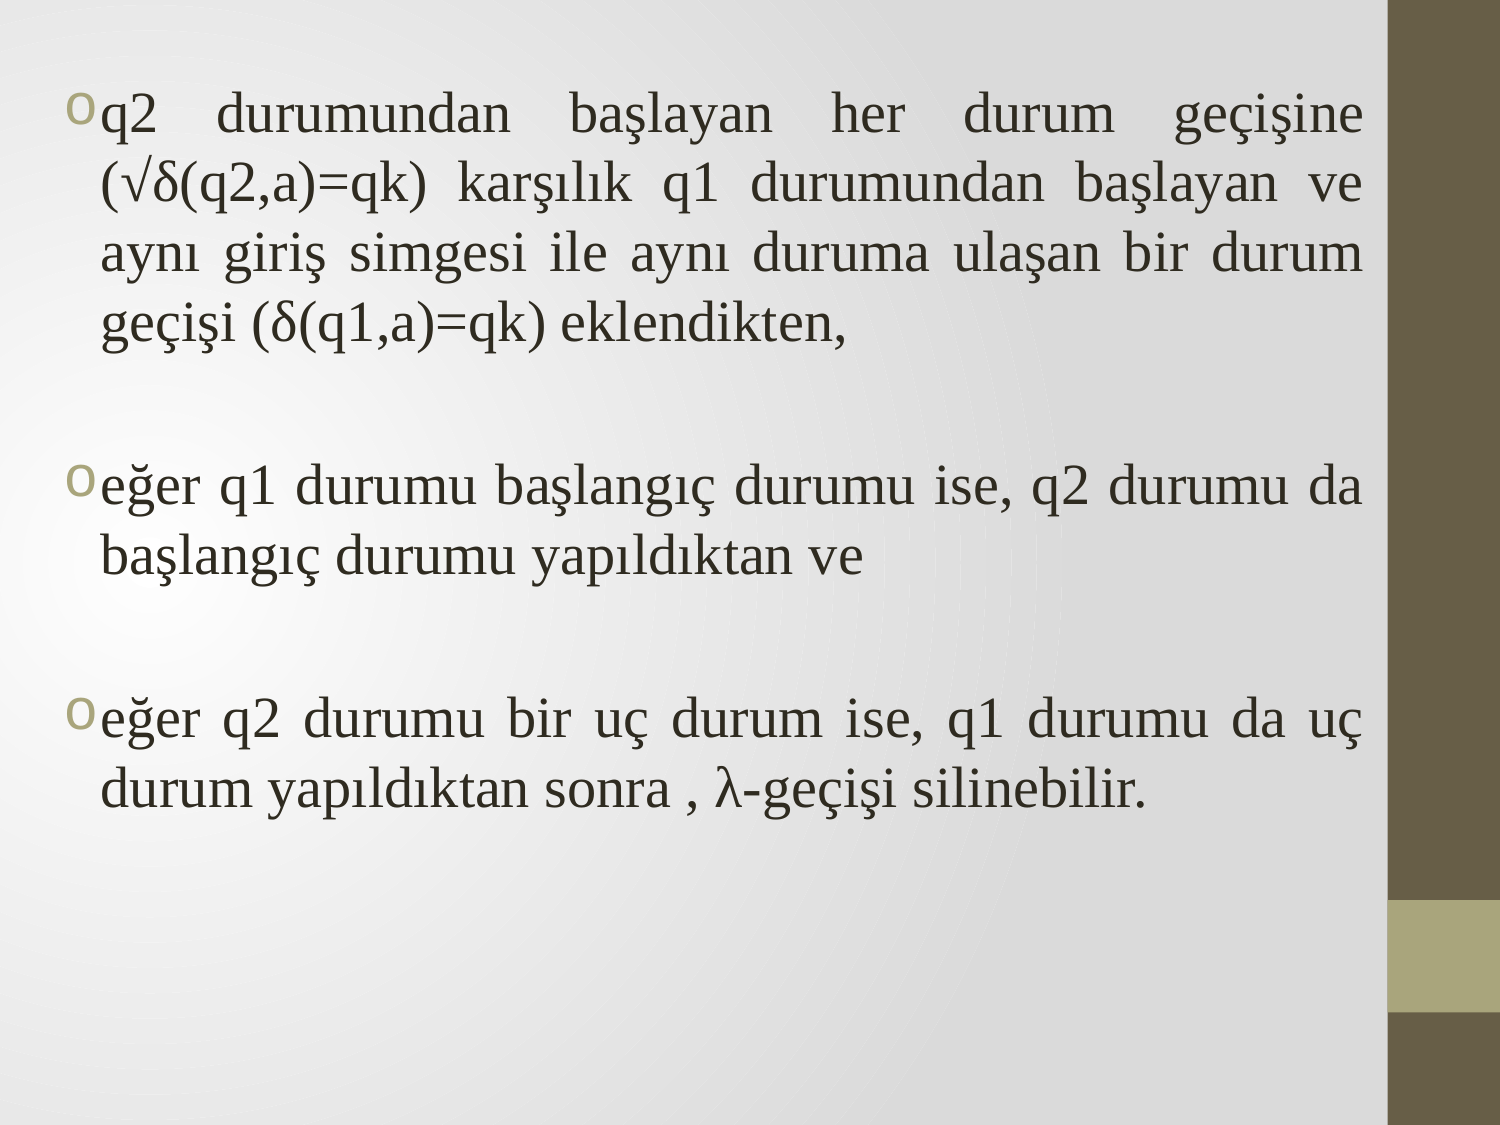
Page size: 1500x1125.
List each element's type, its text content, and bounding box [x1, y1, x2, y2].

list q2 durumundan başlayan her durum geçişine (√δ(q2,a)=qk) karşılık q1 durumundan başlayan ve aynı giriş simgesi ile aynı duruma ulaşan bir durum geçişi (δ(q1,a)=qk) eklendikten, eğer q1 durumu başlangıç durumu ise, q2 durumu da başlangıç durumu yapıldıktan ve eğer q2 durumu bir uç durum ise, q1 durumu da uç durum yapıldıktan sonra , λ-geçişi silinebilir. [29, 66, 1380, 1005]
